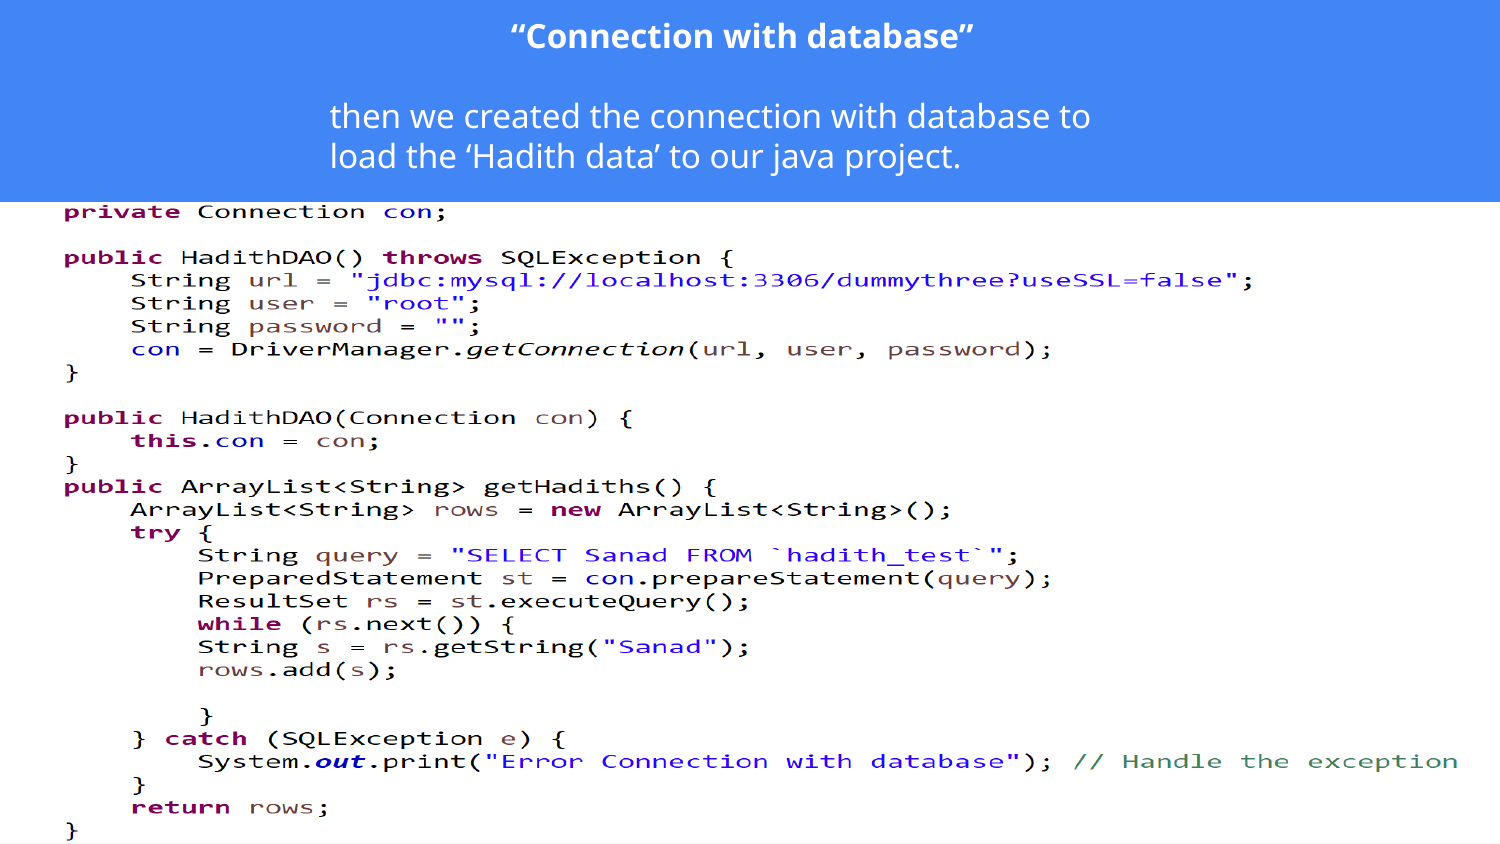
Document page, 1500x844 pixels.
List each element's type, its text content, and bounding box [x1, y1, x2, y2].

subtitle “Connection with database” then we created the connection with database to load the ‘Hadith data’ to our java project. [314, 0, 1171, 201]
picture [0, 202, 1500, 844]
